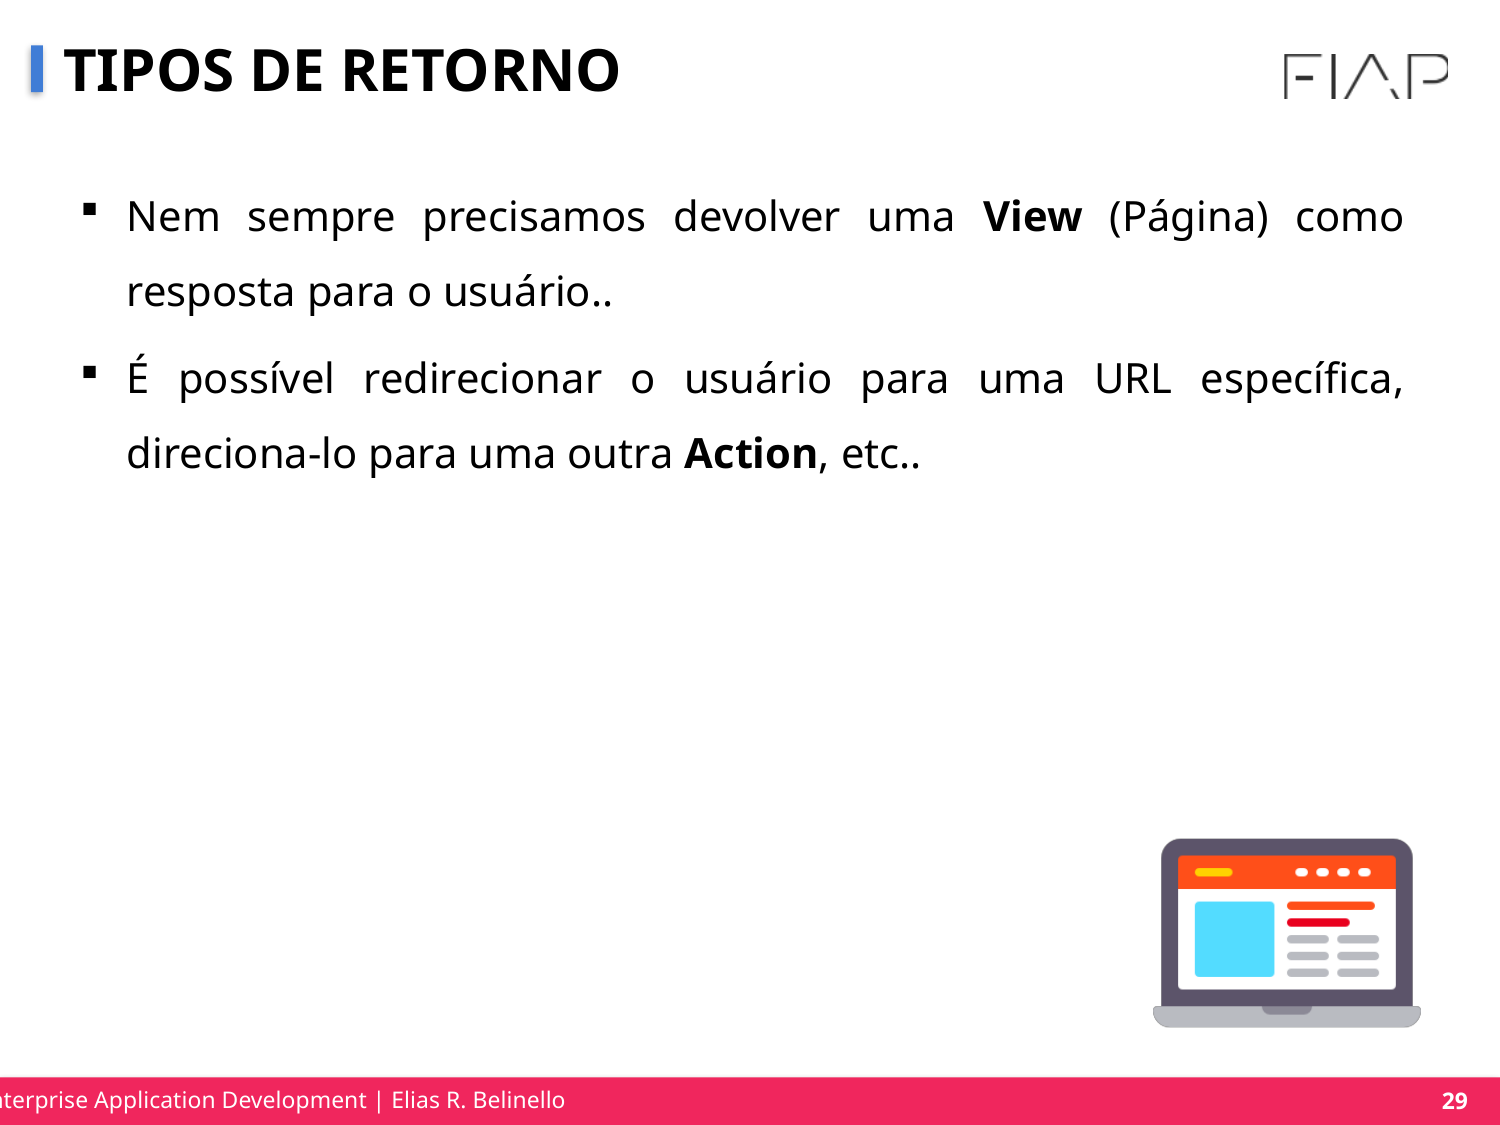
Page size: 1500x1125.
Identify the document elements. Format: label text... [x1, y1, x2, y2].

title TIPOS DE RETORNO [48, 35, 1249, 101]
text_box Nem sempre precisamos devolver uma View (Página) como resposta para o usuário.. É possível redirecionar o usuário para uma URL específica, direciona-lo para uma outra Action, etc.. [65, 157, 1421, 276]
picture [1153, 799, 1421, 1067]
